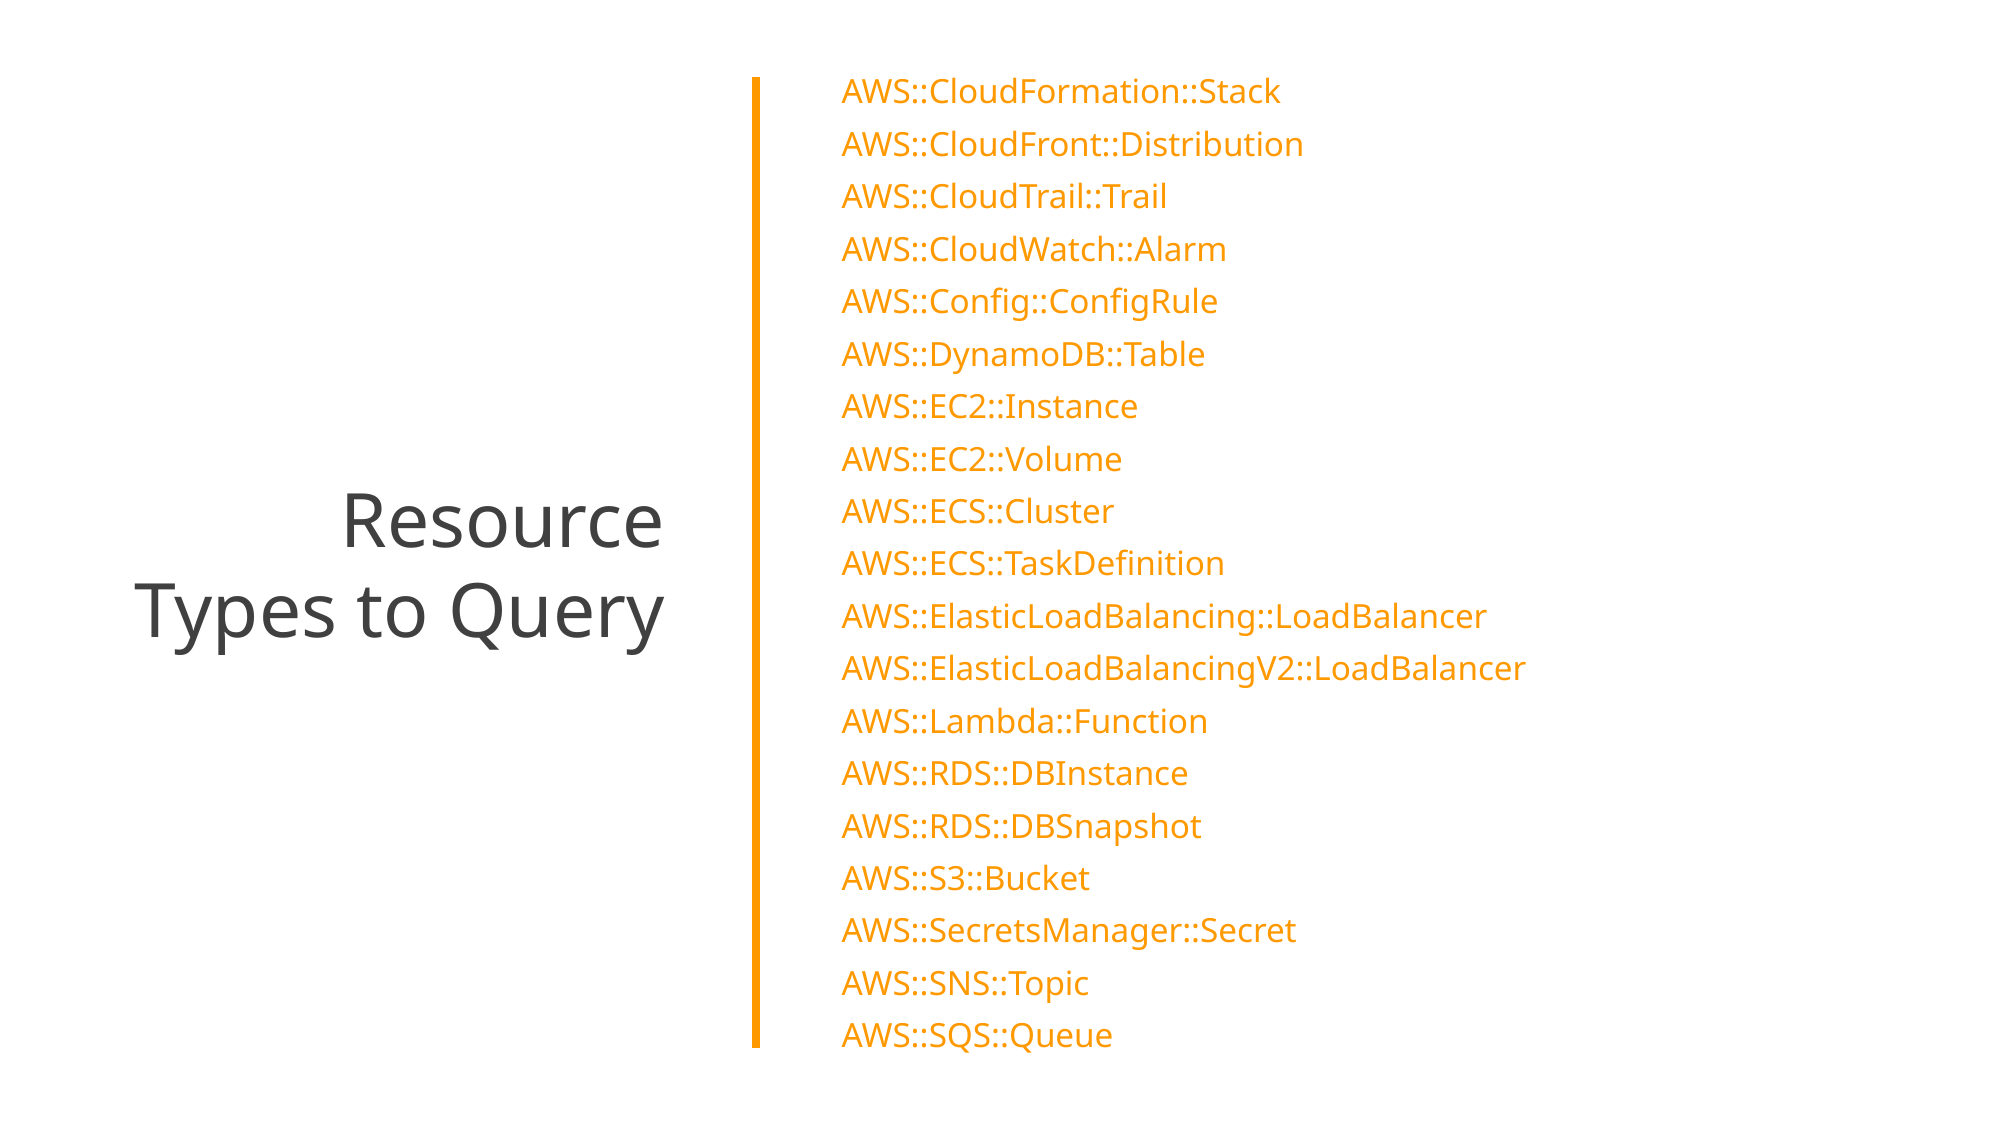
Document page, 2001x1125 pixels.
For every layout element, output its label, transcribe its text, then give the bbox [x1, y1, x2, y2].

list AWS::CloudFormation::Stack AWS::CloudFront::Distribution AWS::CloudTrail::Trail AWS::CloudWatch::Alarm AWS::Config::ConfigRule AWS::DynamoDB::Table AWS::EC2::Instance AWS::EC2::Volume AWS::ECS::Cluster AWS::ECS::TaskDefinition AWS::ElasticLoadBalancing::LoadBalancer AWS::ElasticLoadBalancingV2::LoadBalancer AWS::Lambda::Function AWS::RDS::DBInstance AWS::RDS::DBSnapshot AWS::S3::Bucket AWS::SecretsManager::Secret AWS::SNS::Topic AWS::SQS::Queue [832, 76, 1900, 1048]
list Resource Types to Query [91, 76, 680, 1048]
